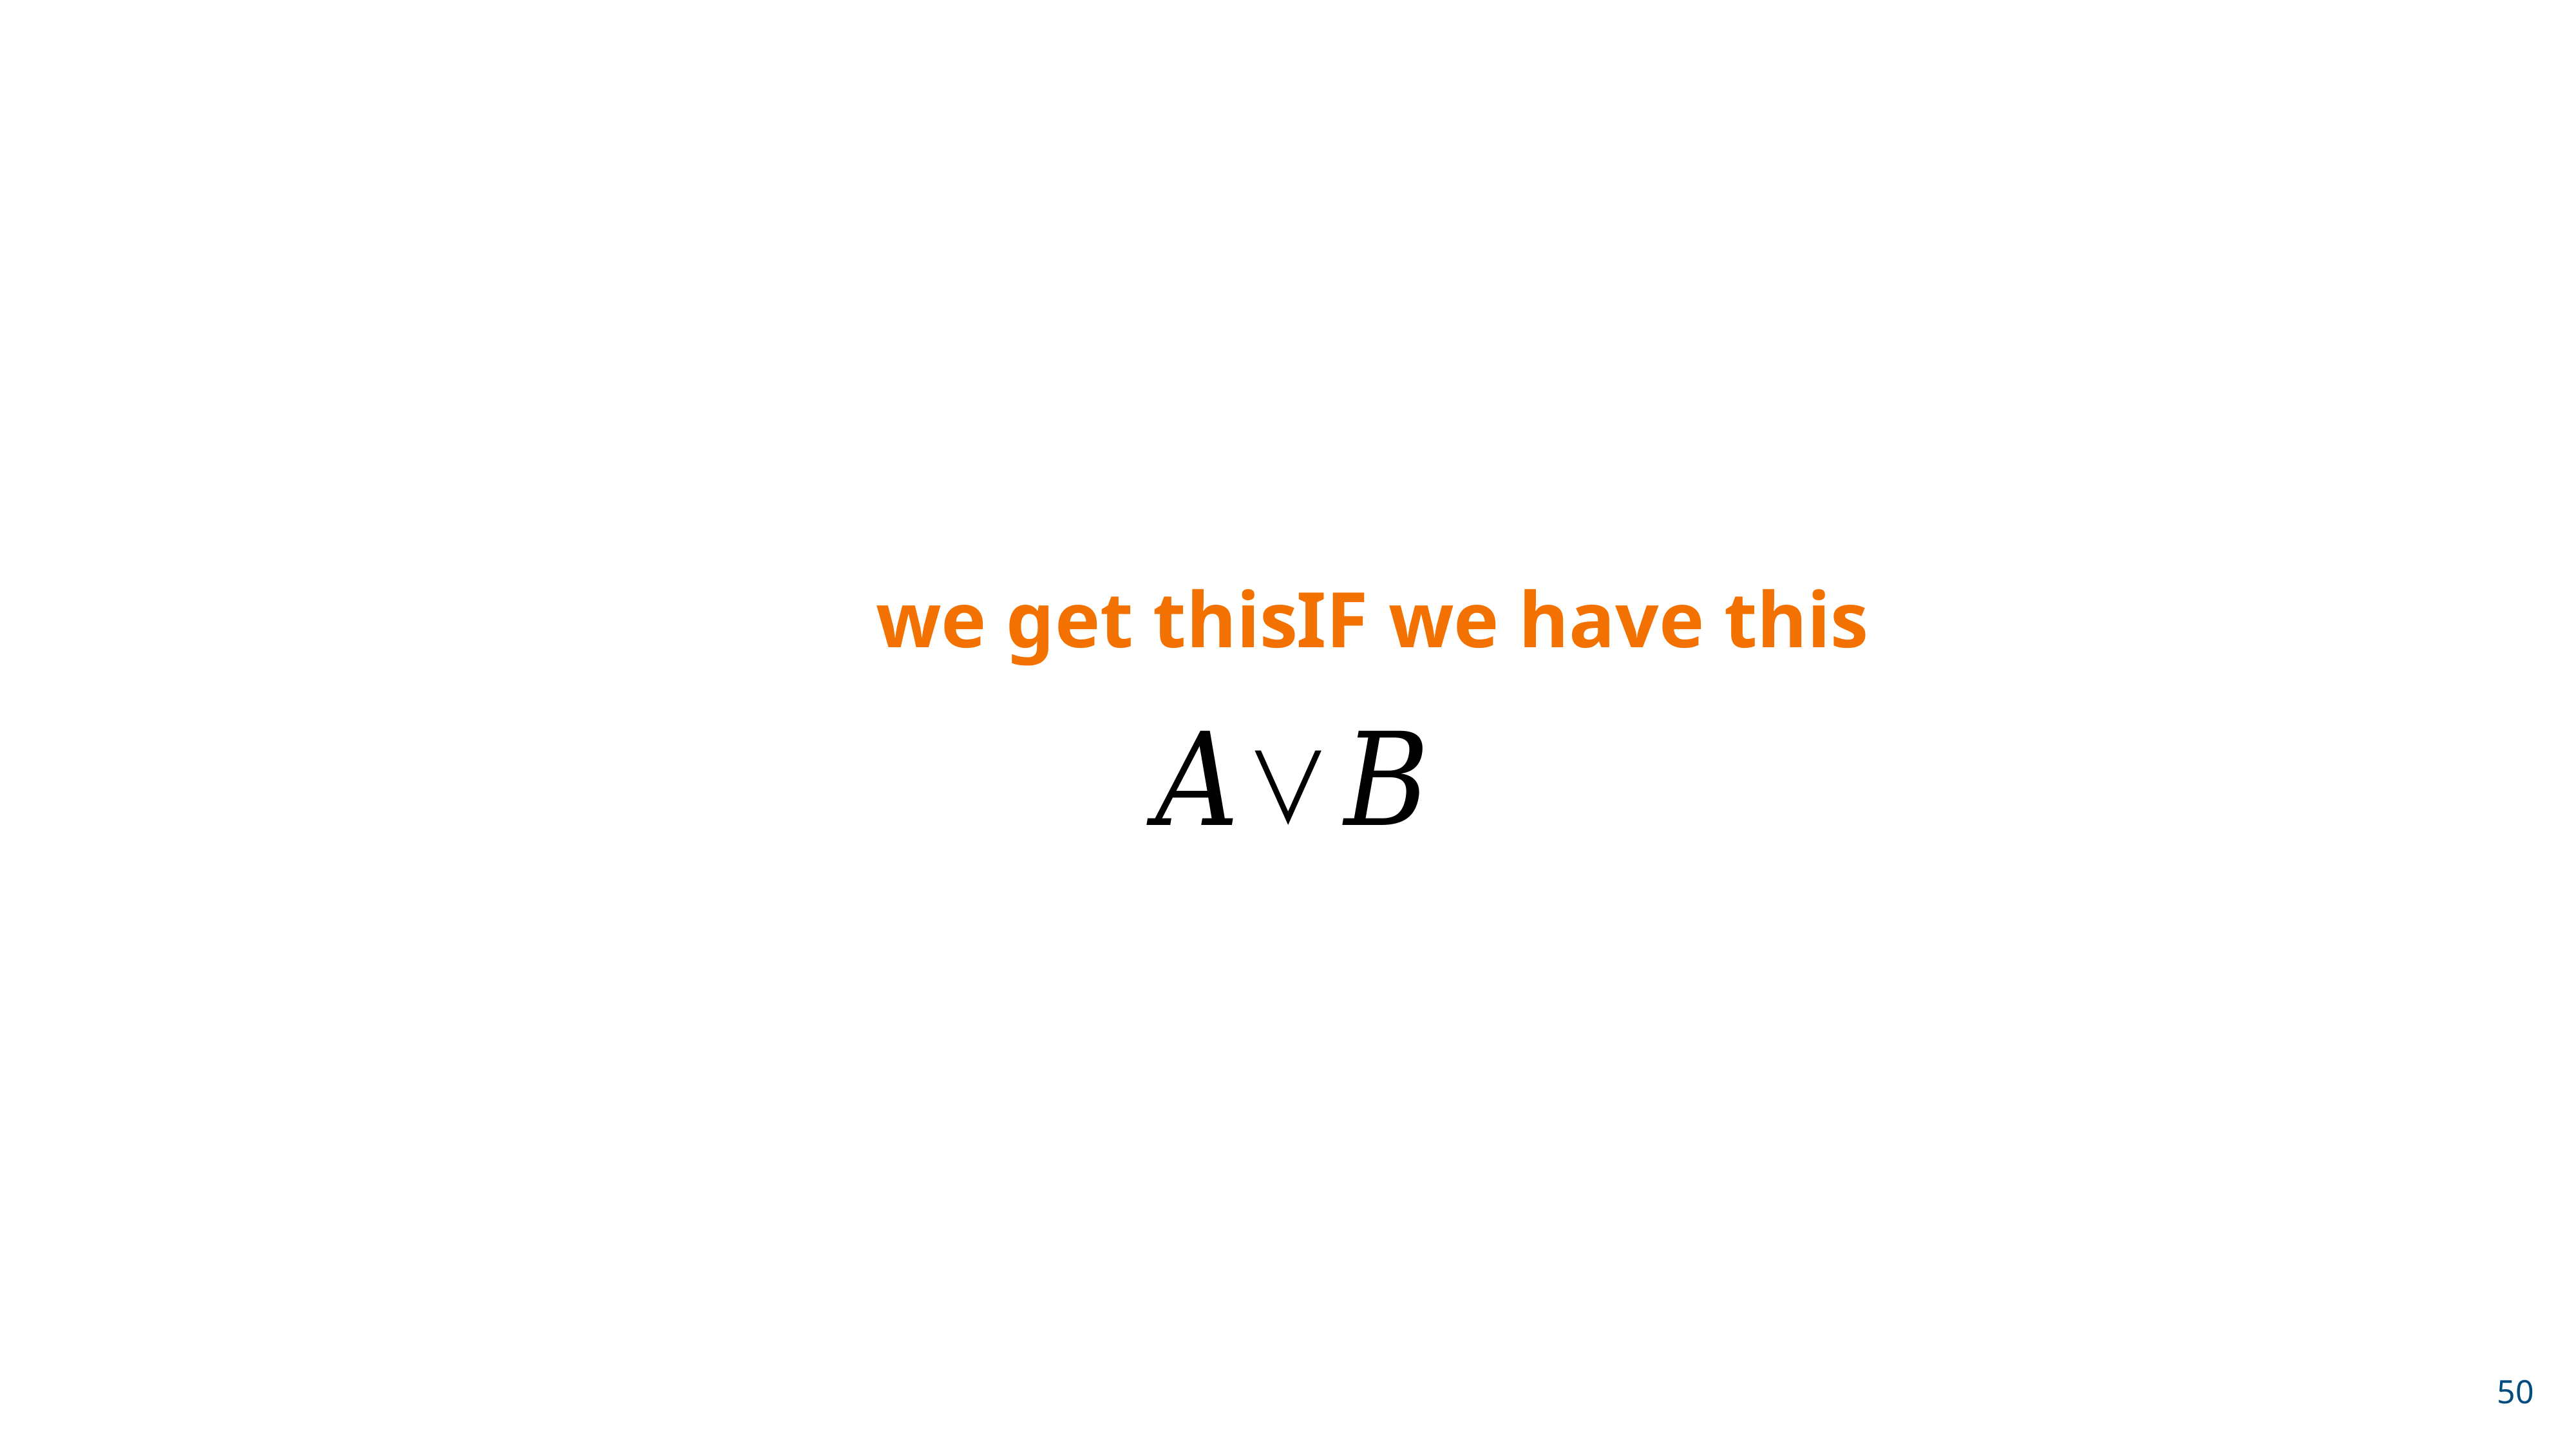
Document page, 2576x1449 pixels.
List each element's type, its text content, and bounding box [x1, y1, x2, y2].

text_box IF we have this [1291, 565, 1875, 668]
text_box we get this [870, 565, 1291, 668]
text_box 50 [2405, 1338, 2560, 1449]
